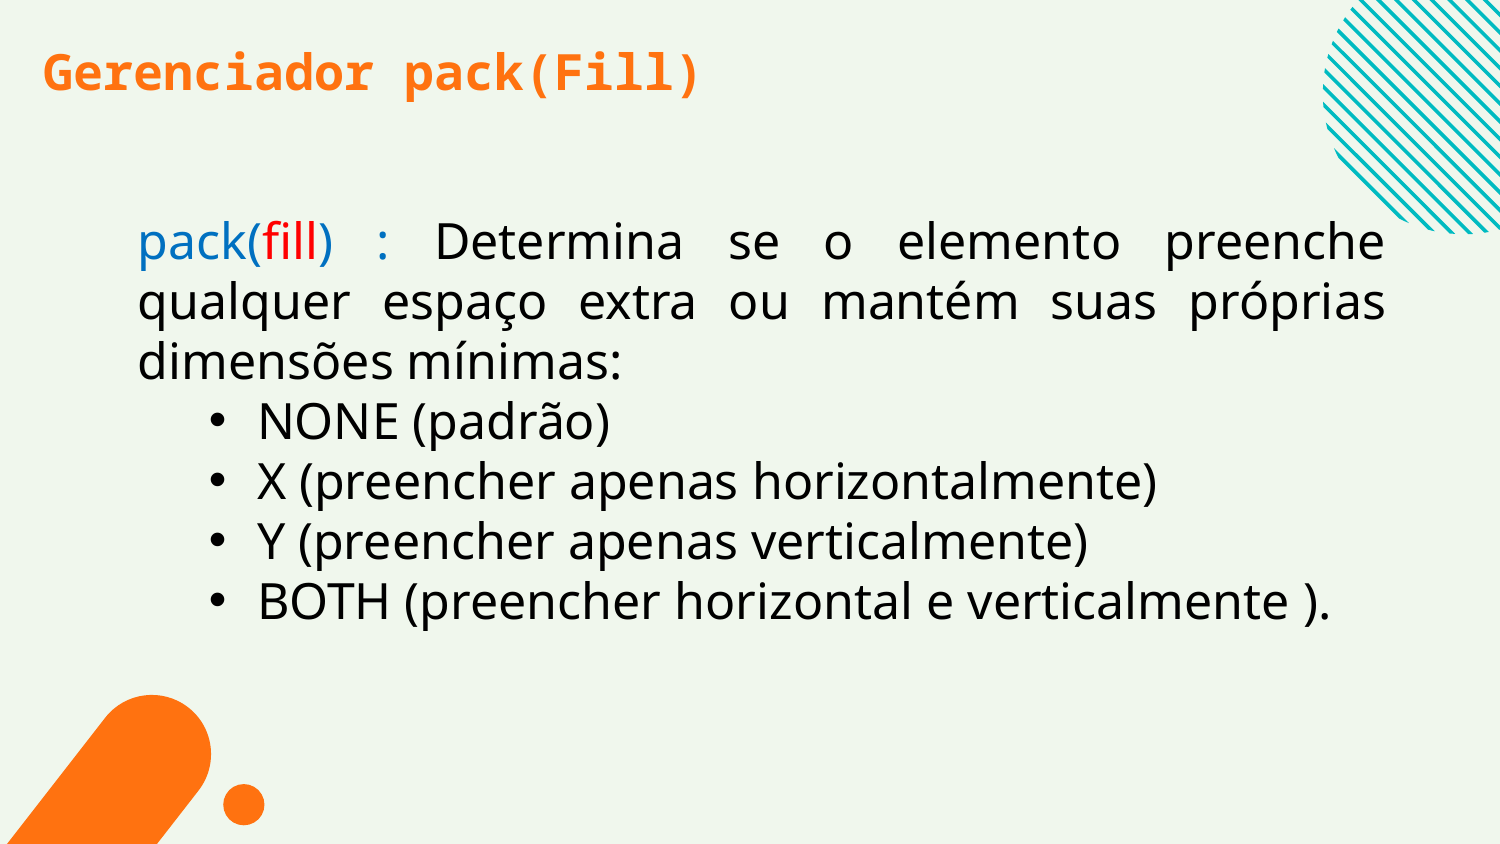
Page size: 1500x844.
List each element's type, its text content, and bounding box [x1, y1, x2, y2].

text_box pack(fill) : Determina se o elemento preenche qualquer espaço extra ou mantém suas próprias dimensões mínimas: NONE (padrão) X (preencher apenas horizontalmente) Y (preencher apenas verticalmente) BOTH (preencher horizontal e verticalmente ). [123, 202, 1402, 637]
text_box Gerenciador pack(Fill) [28, 25, 979, 127]
